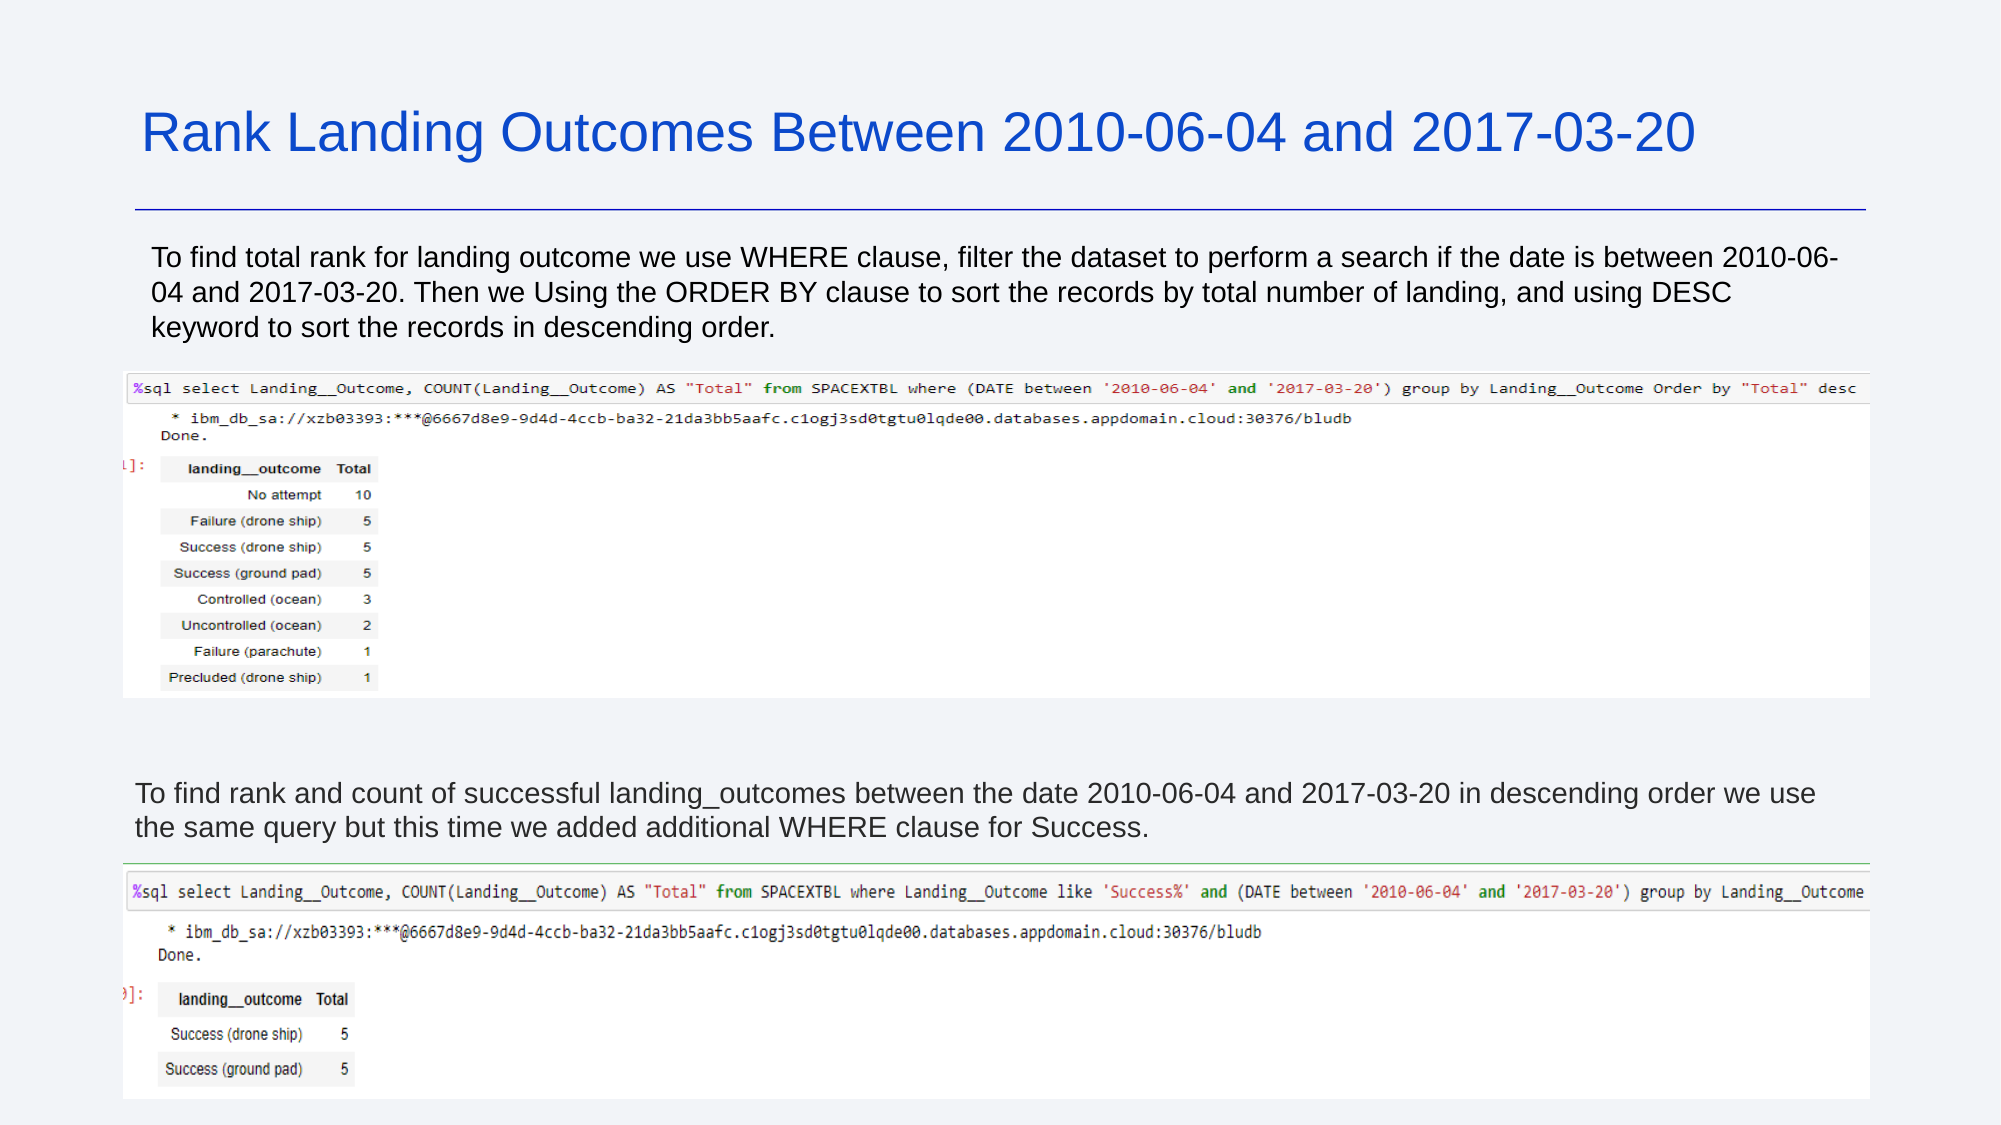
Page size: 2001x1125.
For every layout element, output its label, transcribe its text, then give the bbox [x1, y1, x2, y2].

list To find rank and count of successful landing_outcomes between the date 2010-06-04 and 2017-03-20 in descending order we use the same query but this time we added additional WHERE clause for Success. [119, 766, 1858, 864]
text_box To find total rank for landing outcome we use WHERE clause, filter the dataset to perform a search if the date is between 2010-06-04 and 2017-03-20. Then we Using the ORDER BY clause to sort the records by total number of landing, and using DESC keyword to sort the records in descending order. [135, 223, 1861, 358]
text_box Rank Landing Outcomes Between 2010-06-04 and 2017-03-20 [126, 88, 1852, 179]
picture [0, 0, 2001, 1125]
